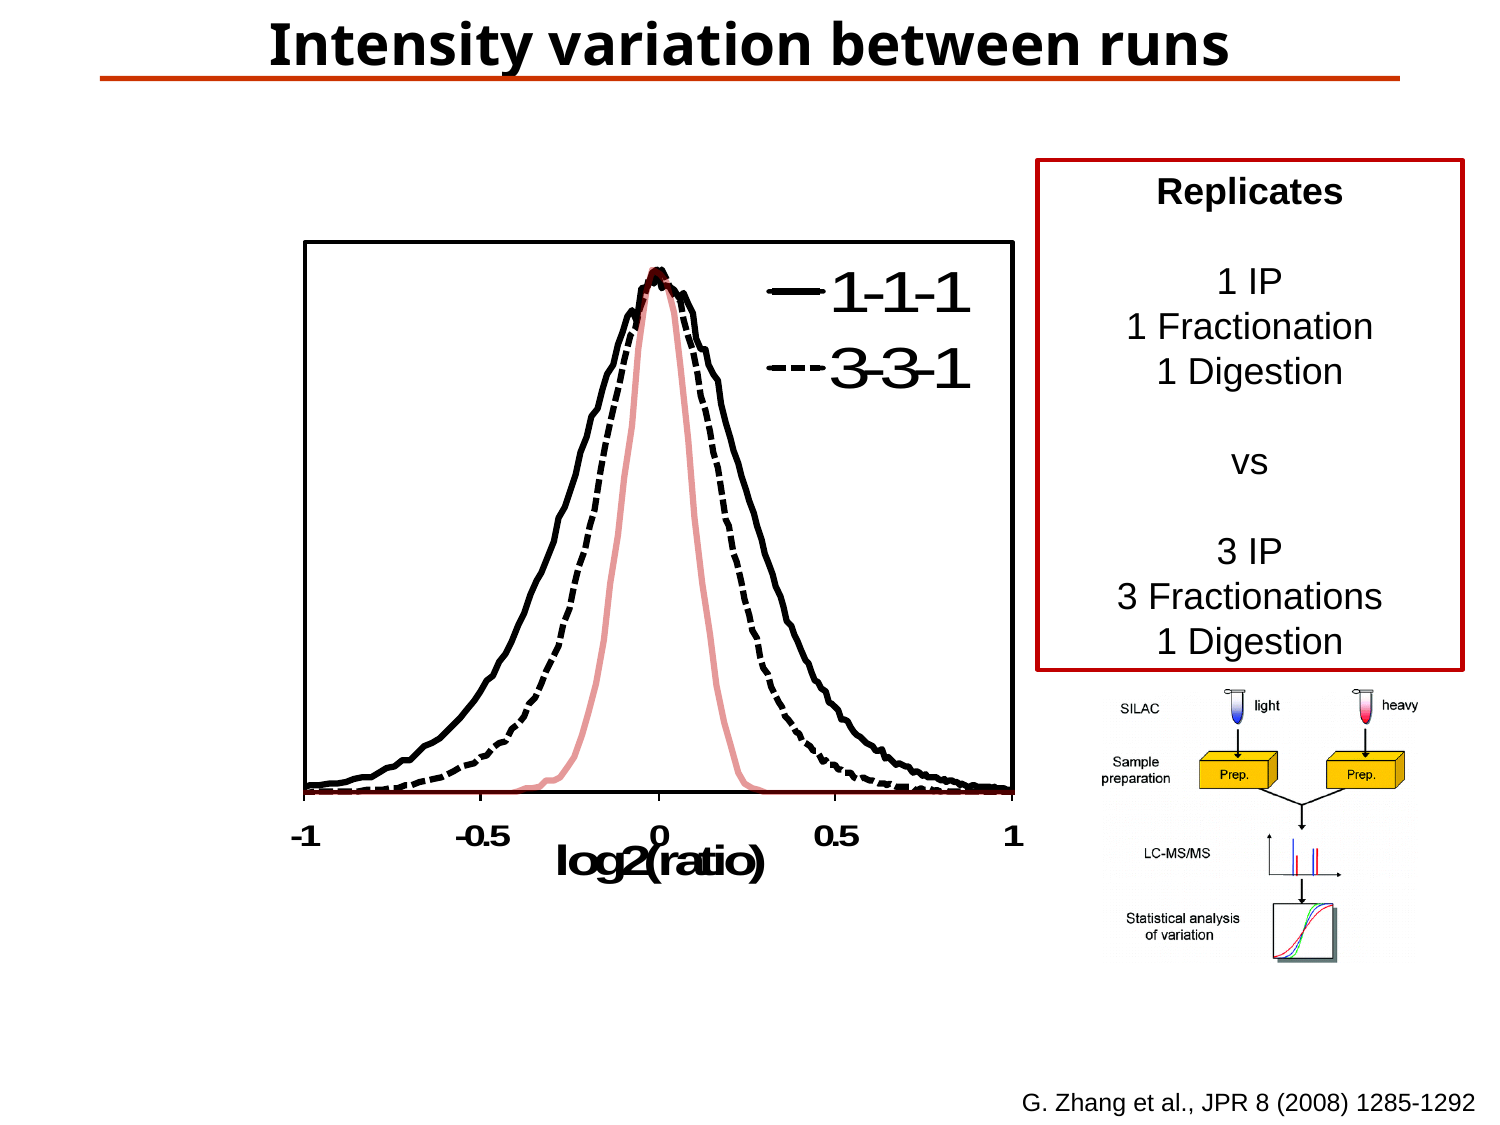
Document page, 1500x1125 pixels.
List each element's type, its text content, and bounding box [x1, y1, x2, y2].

picture [1099, 689, 1419, 963]
picture [224, 237, 1034, 888]
text_box Intensity variation between runs [0, 12, 1500, 223]
text_box G. Zhang et al., JPR 8 (2008) 1285-1292 [1007, 1079, 1499, 1125]
text_box Replicates 1 IP 1 Fractionation 1 Digestion vs 3 IP 3 Fractionations 1 Digestion [1037, 159, 1463, 670]
